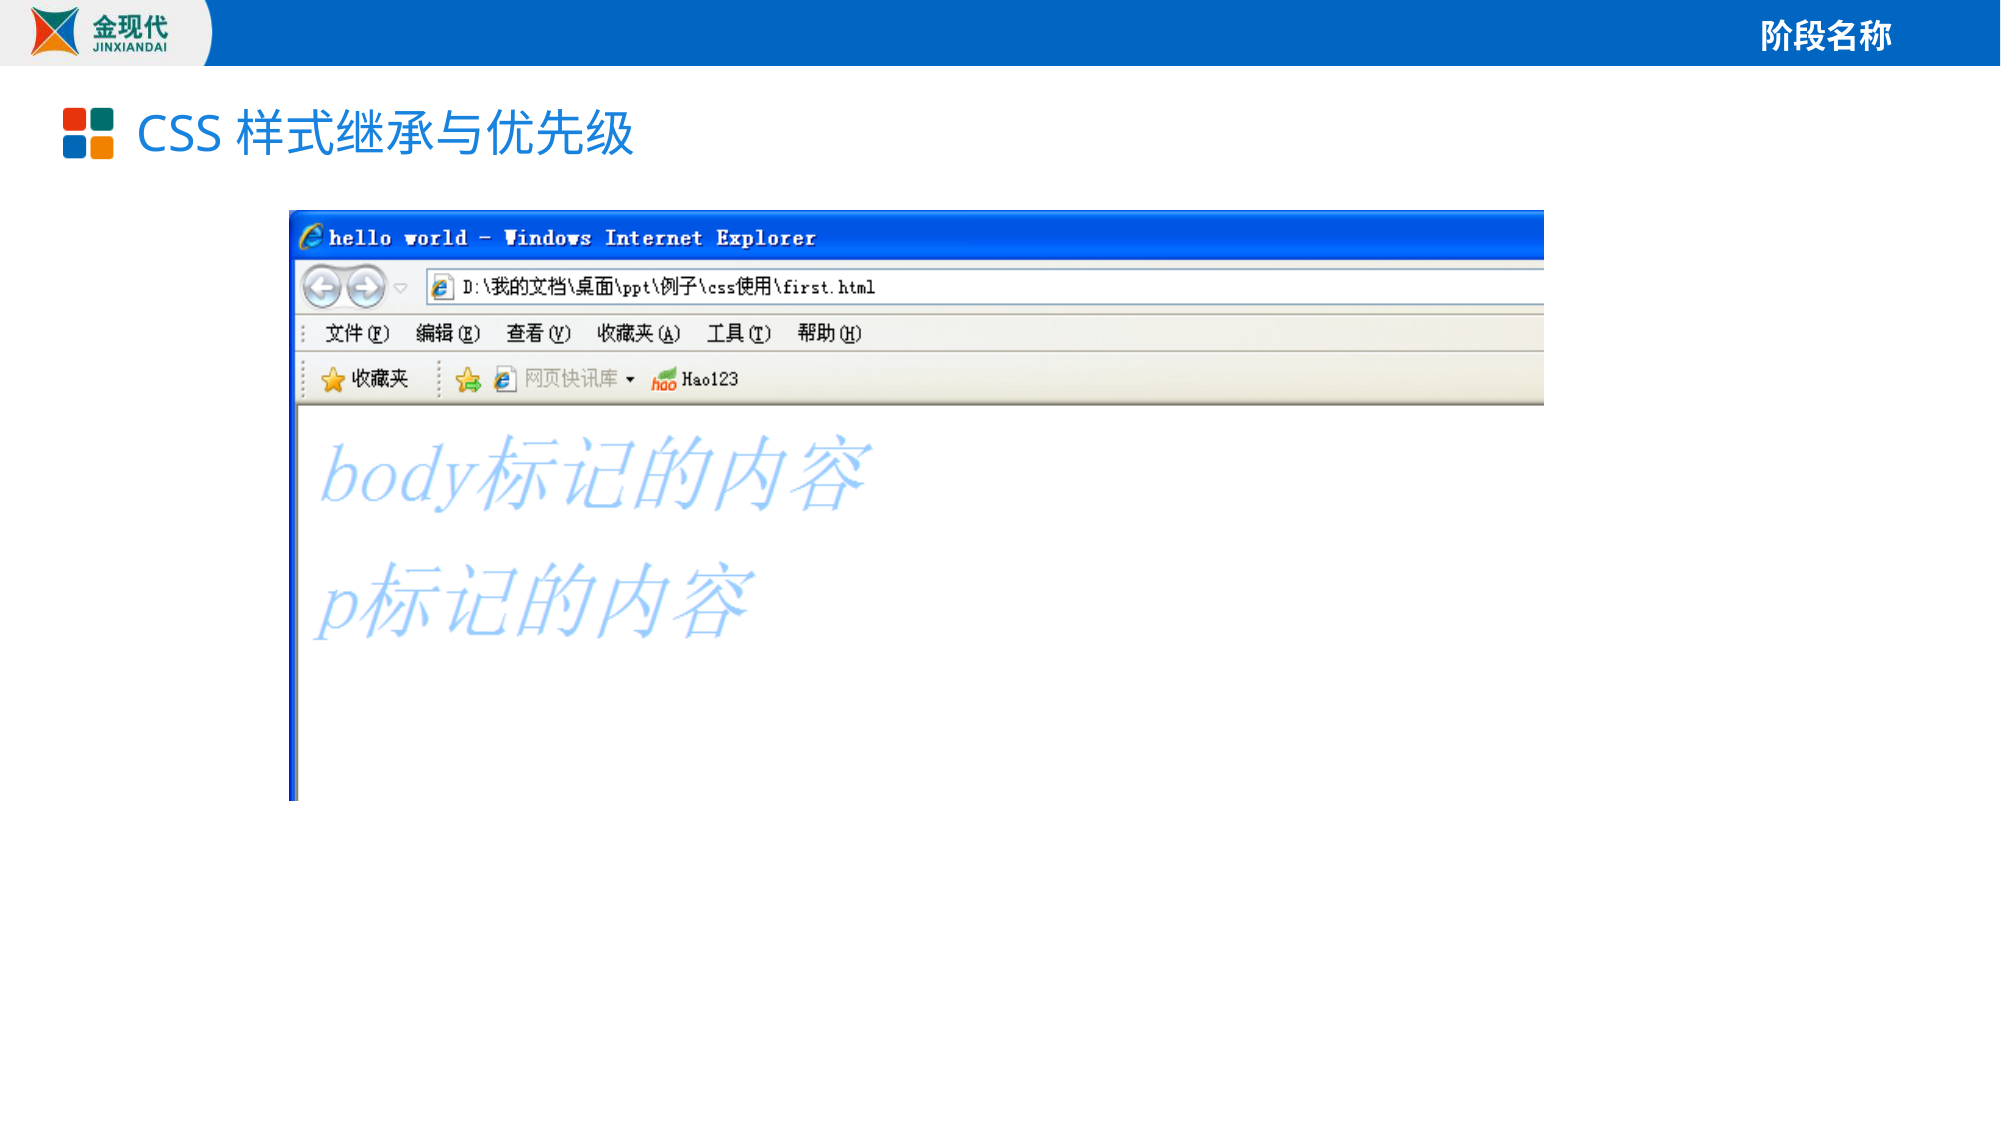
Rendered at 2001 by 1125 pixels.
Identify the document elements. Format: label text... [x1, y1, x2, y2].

title CSS样式继承与优先级 [121, 97, 842, 173]
picture [0, 0, 2001, 66]
picture [289, 210, 1544, 801]
picture [63, 101, 117, 165]
